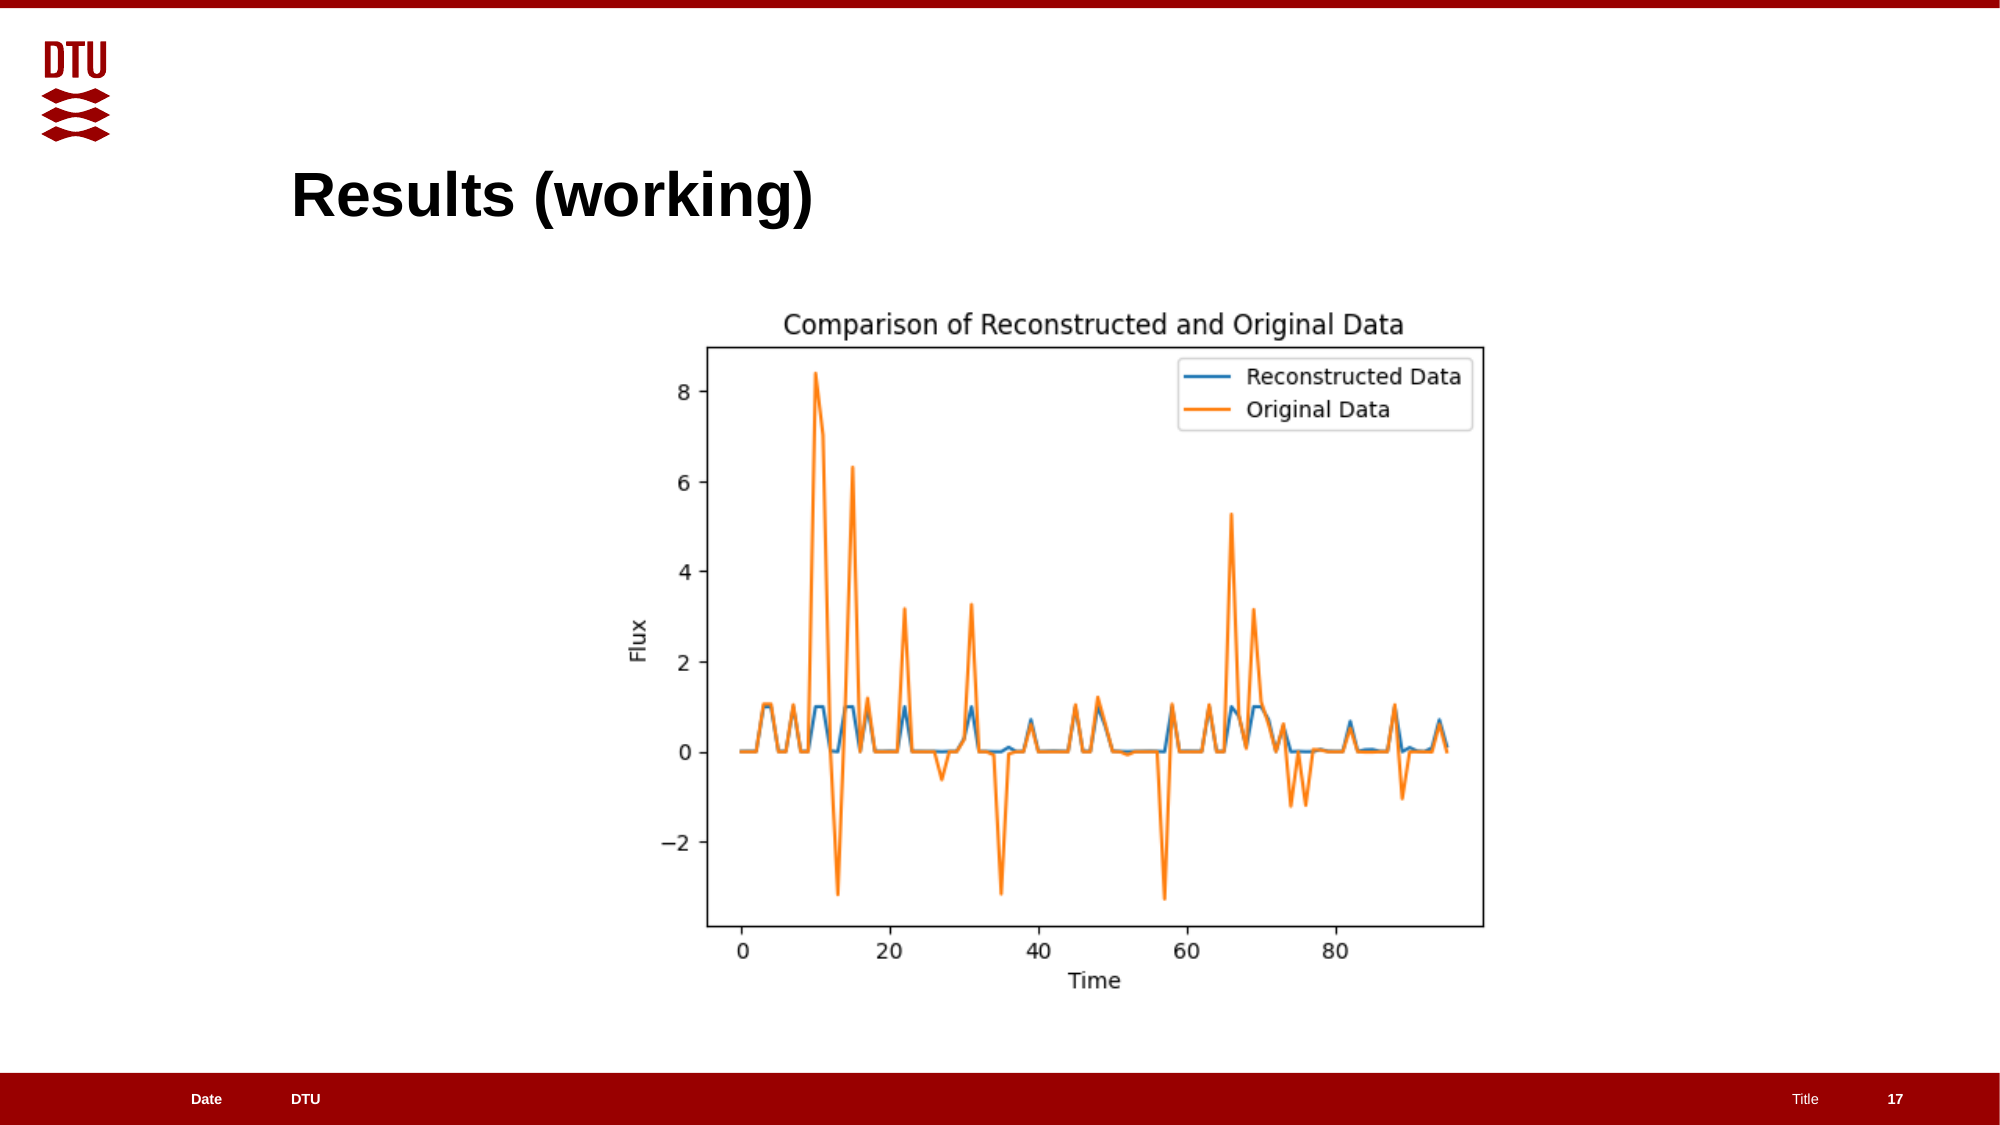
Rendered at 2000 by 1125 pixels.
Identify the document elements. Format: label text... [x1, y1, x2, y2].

slide_number 17 [1887, 1073, 1959, 1125]
title Results (working) [291, 69, 1819, 230]
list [613, 297, 1497, 1009]
